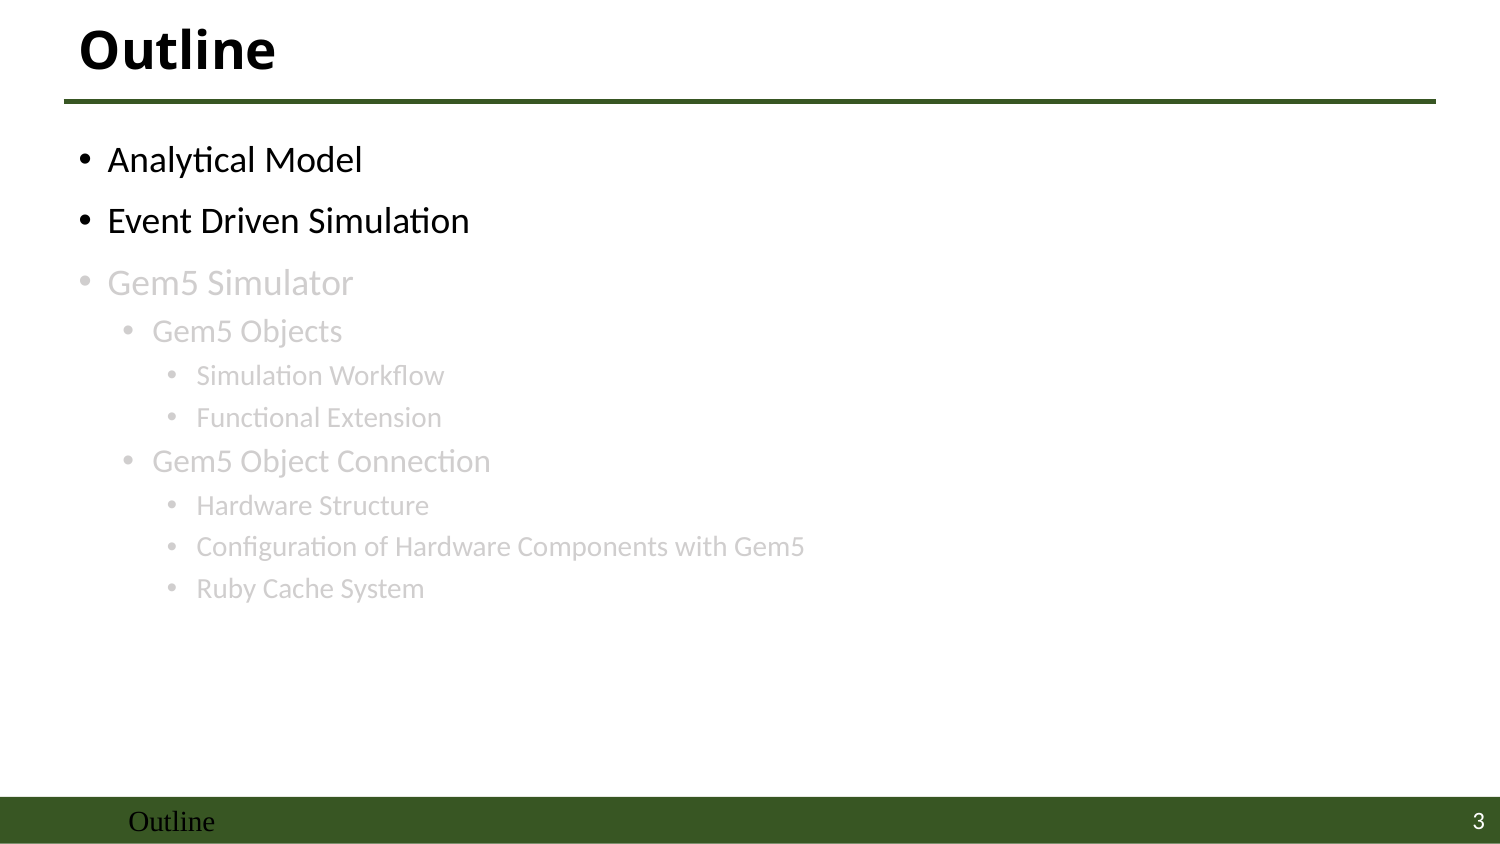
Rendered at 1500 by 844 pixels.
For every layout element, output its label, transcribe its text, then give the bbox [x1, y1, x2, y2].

list Analytical Model Event Driven Simulation Gem5 Simulator Gem5 Objects Simulation Workflow Functional Extension Gem5 Object Connection Hardware Structure Configuration of Hardware Components with Gem5 Ruby Cache System [63, 132, 1437, 668]
footer Outline [63, 796, 280, 842]
title Outline [63, 16, 1437, 89]
slide_number 3 [1162, 796, 1500, 842]
